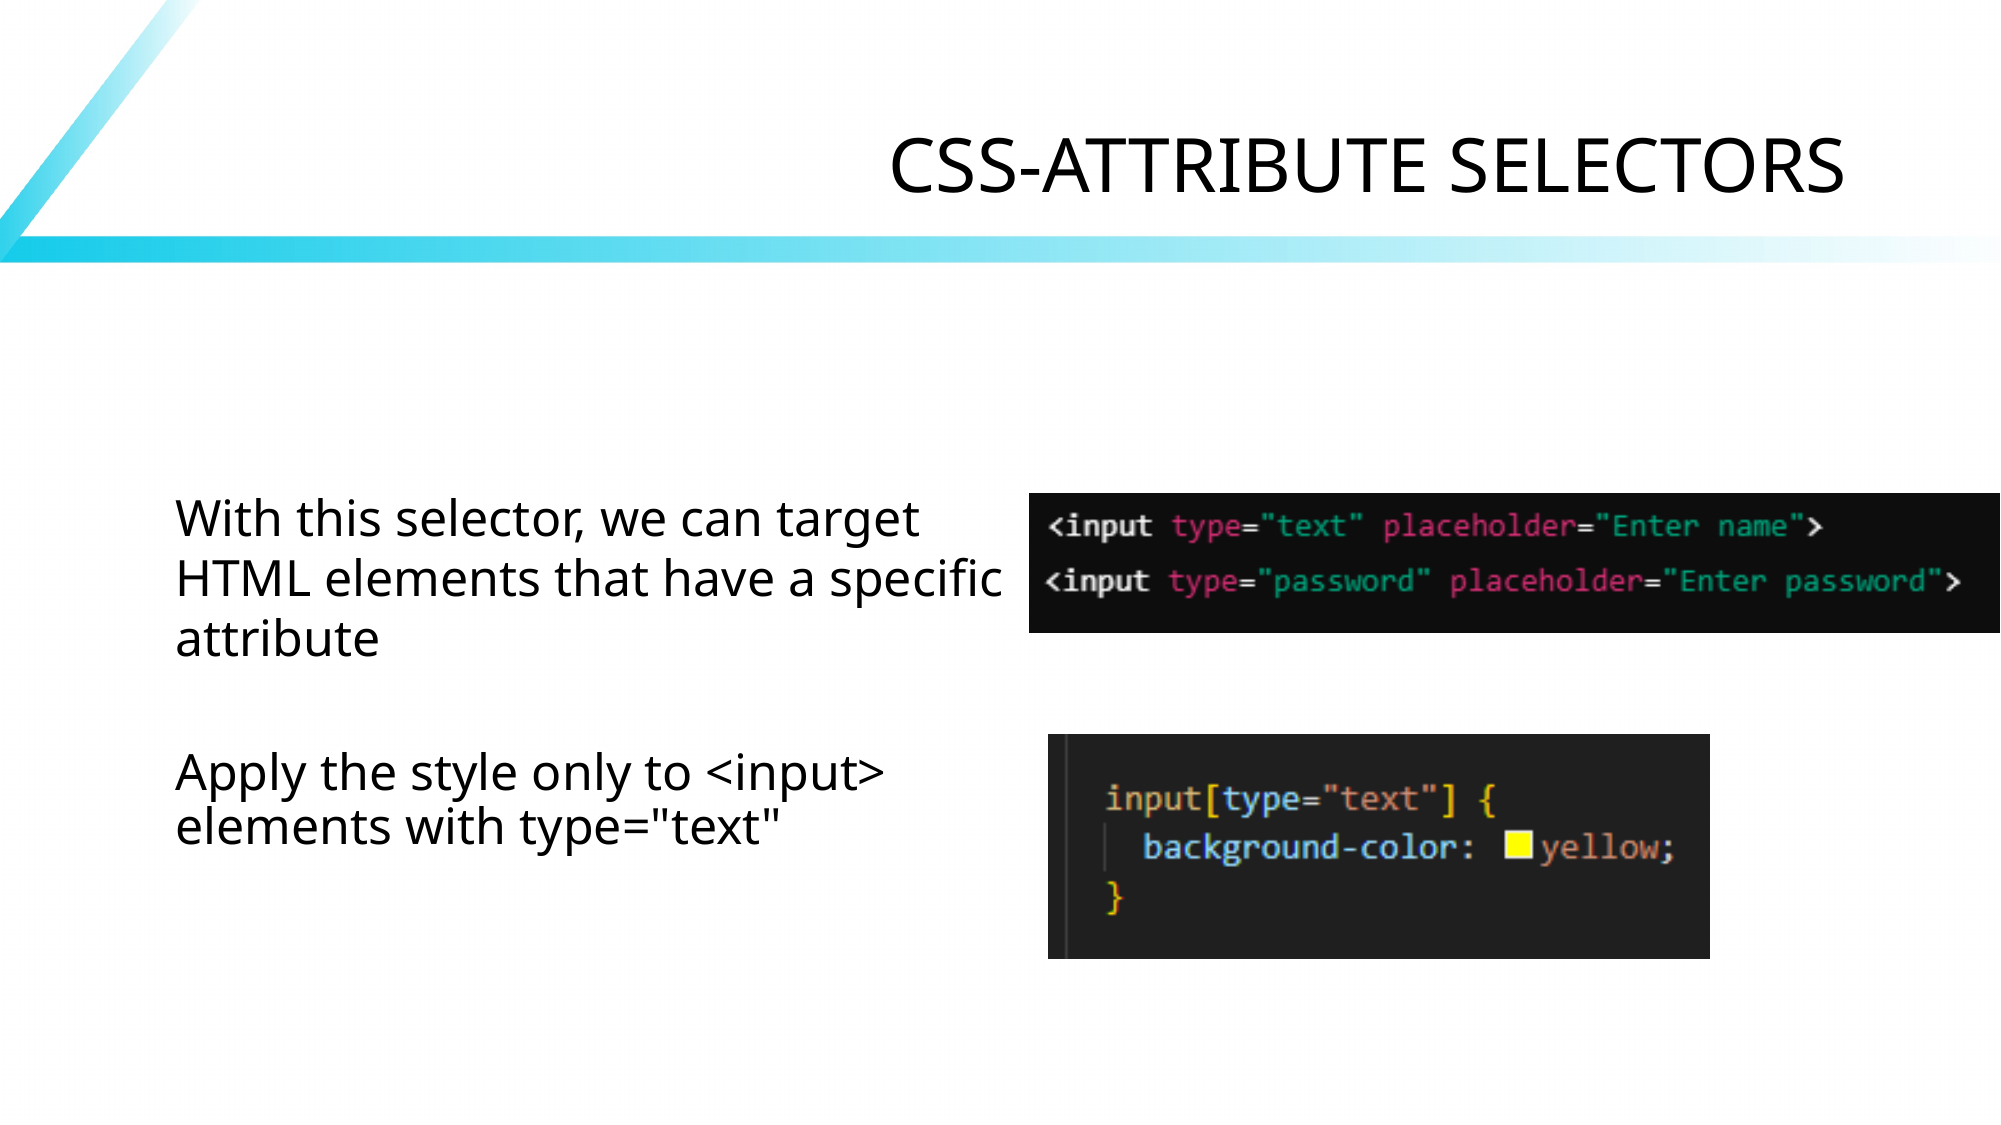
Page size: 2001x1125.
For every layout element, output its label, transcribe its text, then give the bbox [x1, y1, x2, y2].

text_box With this selector, we can target HTML elements that have a specific attribute Apply the style only to <input> elements with type="text" [160, 479, 1077, 741]
title CSS-ATTRIBUTE SELECTORS [137, 59, 1863, 278]
picture [0, 0, 2000, 1125]
